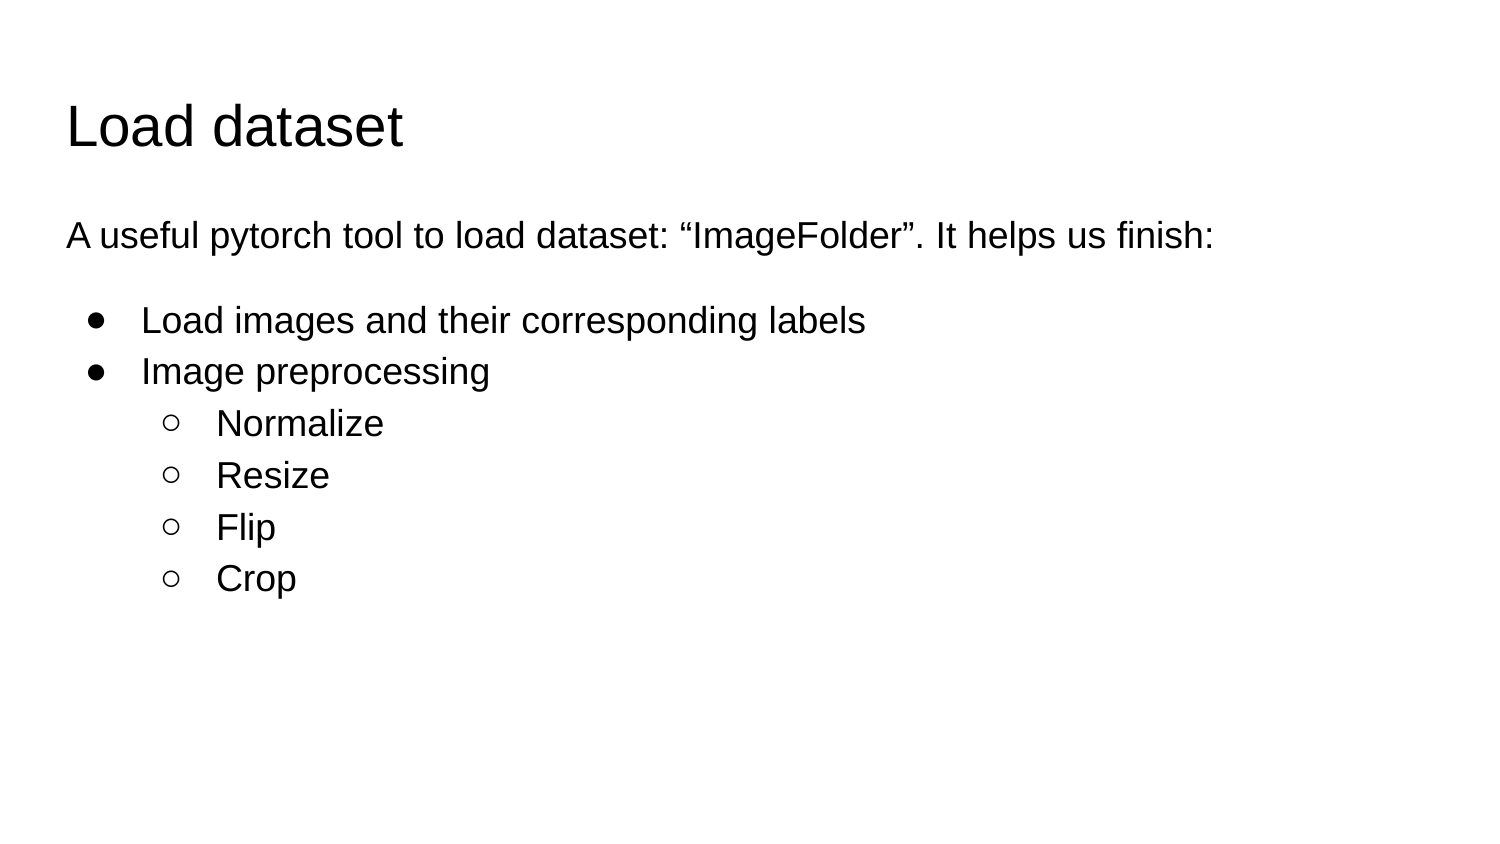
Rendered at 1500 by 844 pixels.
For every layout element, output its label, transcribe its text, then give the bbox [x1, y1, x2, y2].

list A useful pytorch tool to load dataset: “ImageFolder”. It helps us finish: Load images and their corresponding labels Image preprocessing Normalize Resize Flip Crop [51, 189, 1449, 750]
title Load dataset [51, 72, 1449, 167]
